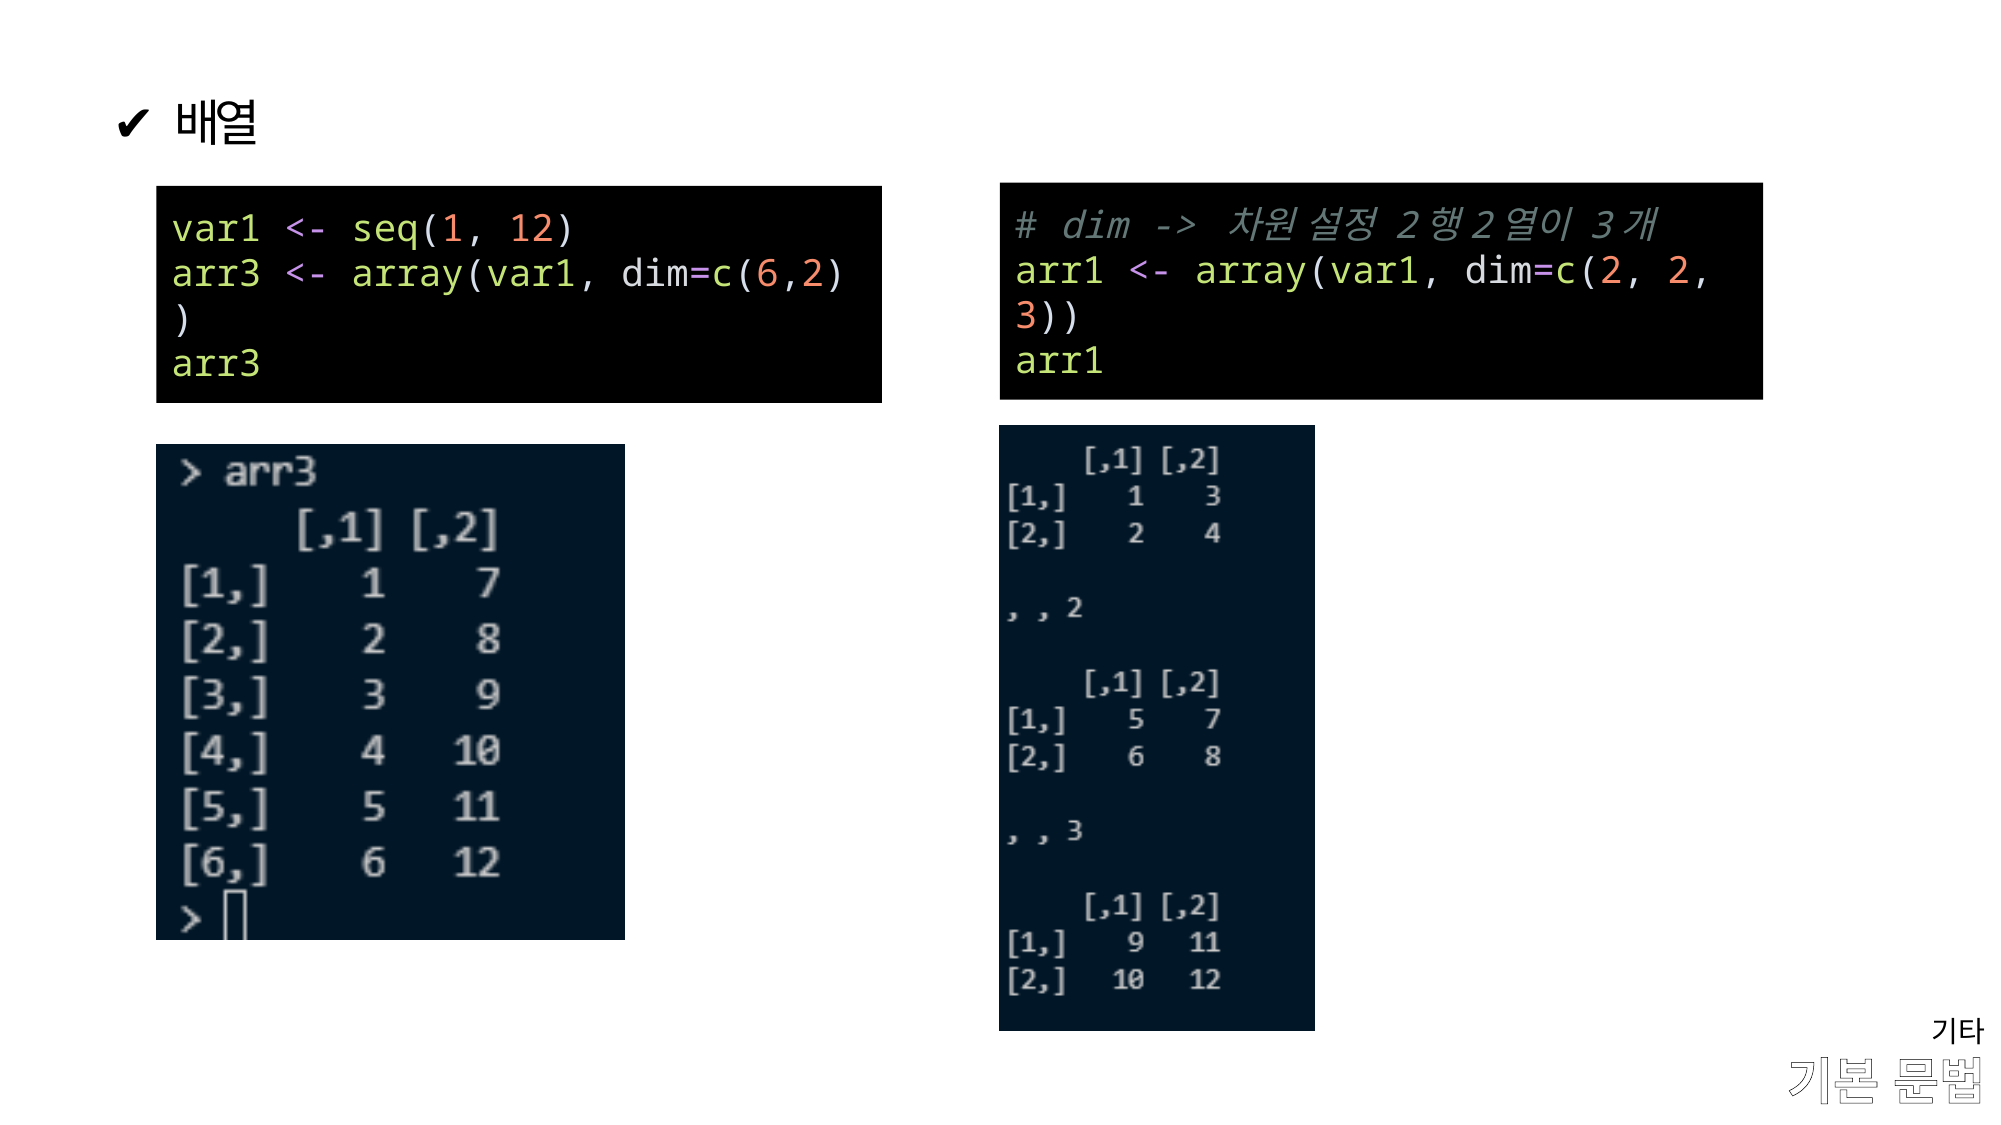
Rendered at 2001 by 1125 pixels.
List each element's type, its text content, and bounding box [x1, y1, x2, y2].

text_box # dim -> 차원 설정 2행2열이 3개 arr1 <- array(var1, dim=c(2, 2, 3)) arr1 [999, 182, 1764, 400]
text_box 기타 [1726, 1005, 2000, 1056]
picture [156, 444, 625, 940]
picture [999, 425, 1315, 1031]
text_box ✔ 배열 [98, 84, 824, 159]
title 기본 문법 [1549, 1040, 2000, 1125]
text_box var1 <- seq(1, 12) arr3 <- array(var1, dim=c(6,2)) arr3 [156, 185, 882, 403]
